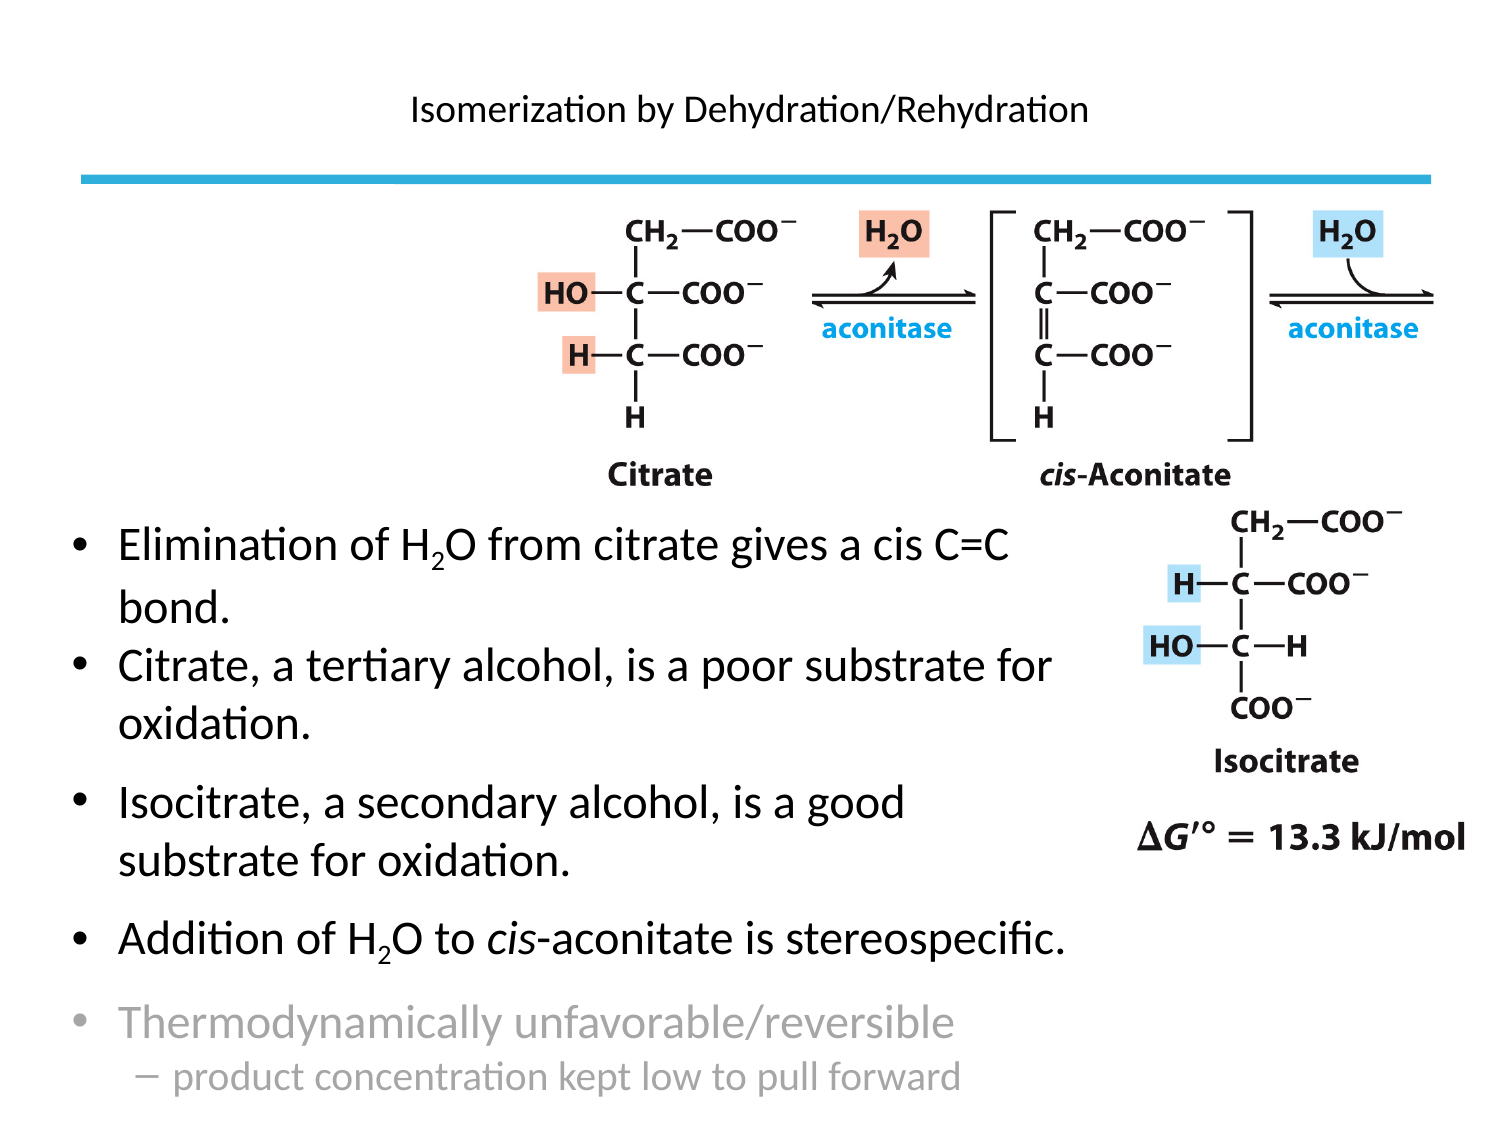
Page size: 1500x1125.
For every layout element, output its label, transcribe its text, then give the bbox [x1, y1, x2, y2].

title Isomerization by Dehydration/Rehydration [0, 75, 1500, 138]
text_box Elimination of H2O from citrate gives a cis C=C bond. Citrate, a tertiary alcohol, is a poor substrate for oxidation. Isocitrate, a secondary alcohol, is a good substrate for oxidation. Addition of H2O to cis-aconitate is stereospecific. Thermodynamically unfavorable/reversible product concentration kept low to pull forward [56, 504, 1096, 1125]
picture [528, 201, 1475, 911]
